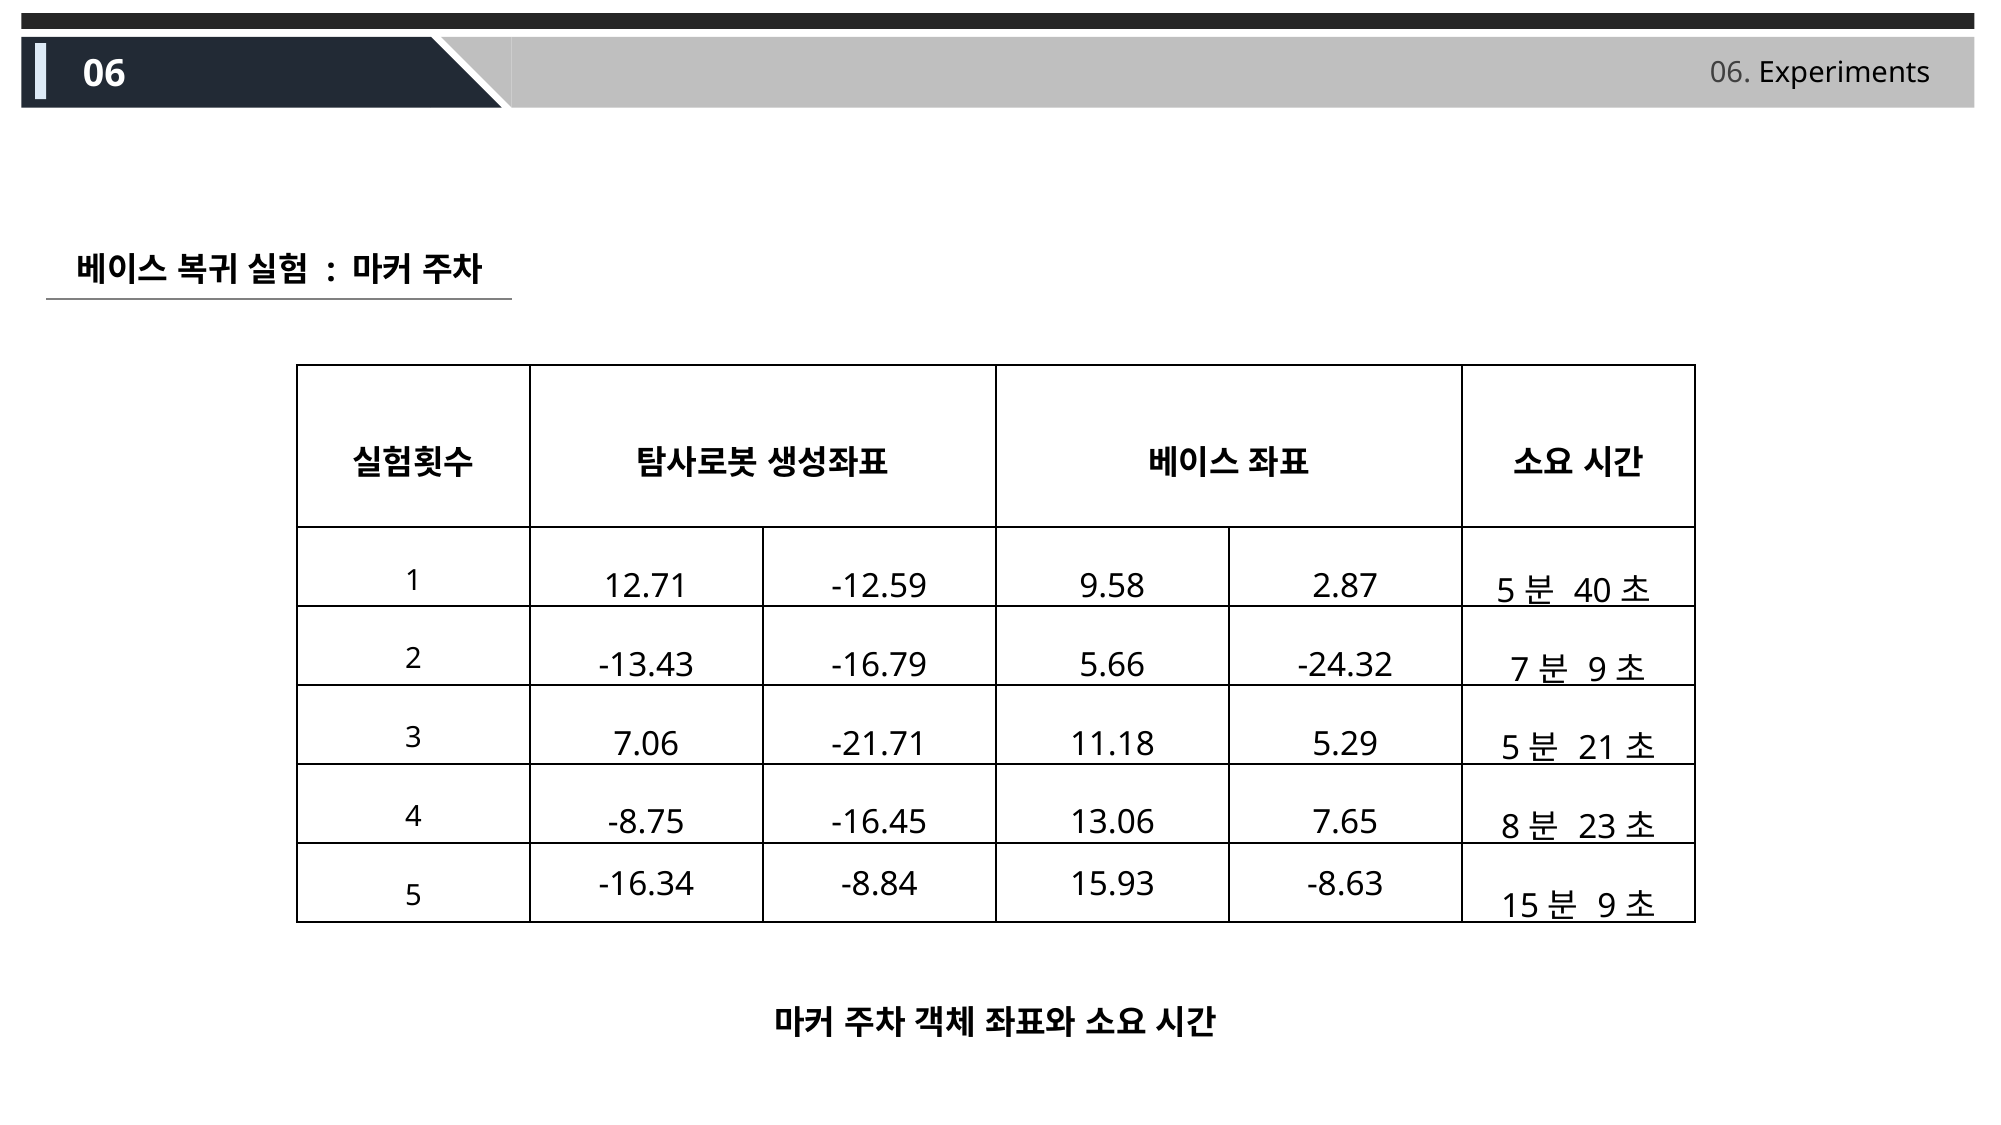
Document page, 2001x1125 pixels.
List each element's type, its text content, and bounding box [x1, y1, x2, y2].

table_header 베이스 좌표 [997, 366, 1461, 526]
table_cell 13.06 [997, 765, 1228, 842]
table_cell 11.18 [997, 686, 1228, 763]
table_cell -24.32 [1230, 607, 1461, 684]
table_cell -16.45 [764, 765, 995, 842]
text_box [34, 75, 47, 100]
table_header 소요 시간 [1463, 366, 1694, 526]
text_box 06 [68, 75, 277, 102]
table_cell -16.79 [764, 607, 995, 684]
table_cell -12.59 [764, 528, 995, 605]
table_cell 5분 40초 [1463, 528, 1694, 605]
table_header 실험횟수 [298, 366, 529, 526]
table_cell 15.93 [997, 844, 1228, 921]
table_header 탐사로봇 생성좌표 [531, 366, 995, 526]
table_cell -8.63 [1230, 844, 1461, 921]
table_cell 7.65 [1230, 765, 1461, 842]
table_cell 2.87 [1230, 528, 1461, 605]
table_cell -13.43 [531, 607, 762, 684]
table_cell 4 [298, 765, 529, 842]
text_box 베이스 복귀 실험 : 마커 주차 [62, 240, 499, 296]
text_box [429, 75, 505, 109]
text_box [0, 0, 2000, 75]
table_cell 5.66 [997, 607, 1228, 684]
table_cell 2 [298, 607, 529, 684]
table_cell 5 [298, 844, 529, 921]
table_cell 3 [298, 686, 529, 763]
table_cell 12.71 [531, 528, 762, 605]
table_cell 5분 21초 [1463, 686, 1694, 763]
table_cell 7.06 [531, 686, 762, 763]
table_cell -21.71 [764, 686, 995, 763]
table_cell 9.58 [997, 528, 1228, 605]
table_cell 5.29 [1230, 686, 1461, 763]
text_box 마커 주차 객체 좌표와 소요 시간 [499, 981, 1493, 1049]
text_box [20, 75, 429, 109]
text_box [440, 36, 1975, 108]
table_cell -8.84 [764, 844, 995, 921]
table_cell 1 [298, 528, 529, 605]
table_cell 7분 9초 [1463, 607, 1694, 684]
table_cell -8.75 [531, 765, 762, 842]
table_cell 8분 23초 [1463, 765, 1694, 842]
table_cell 15분 9초 [1463, 844, 1694, 921]
table_cell -16.34 [531, 844, 762, 921]
